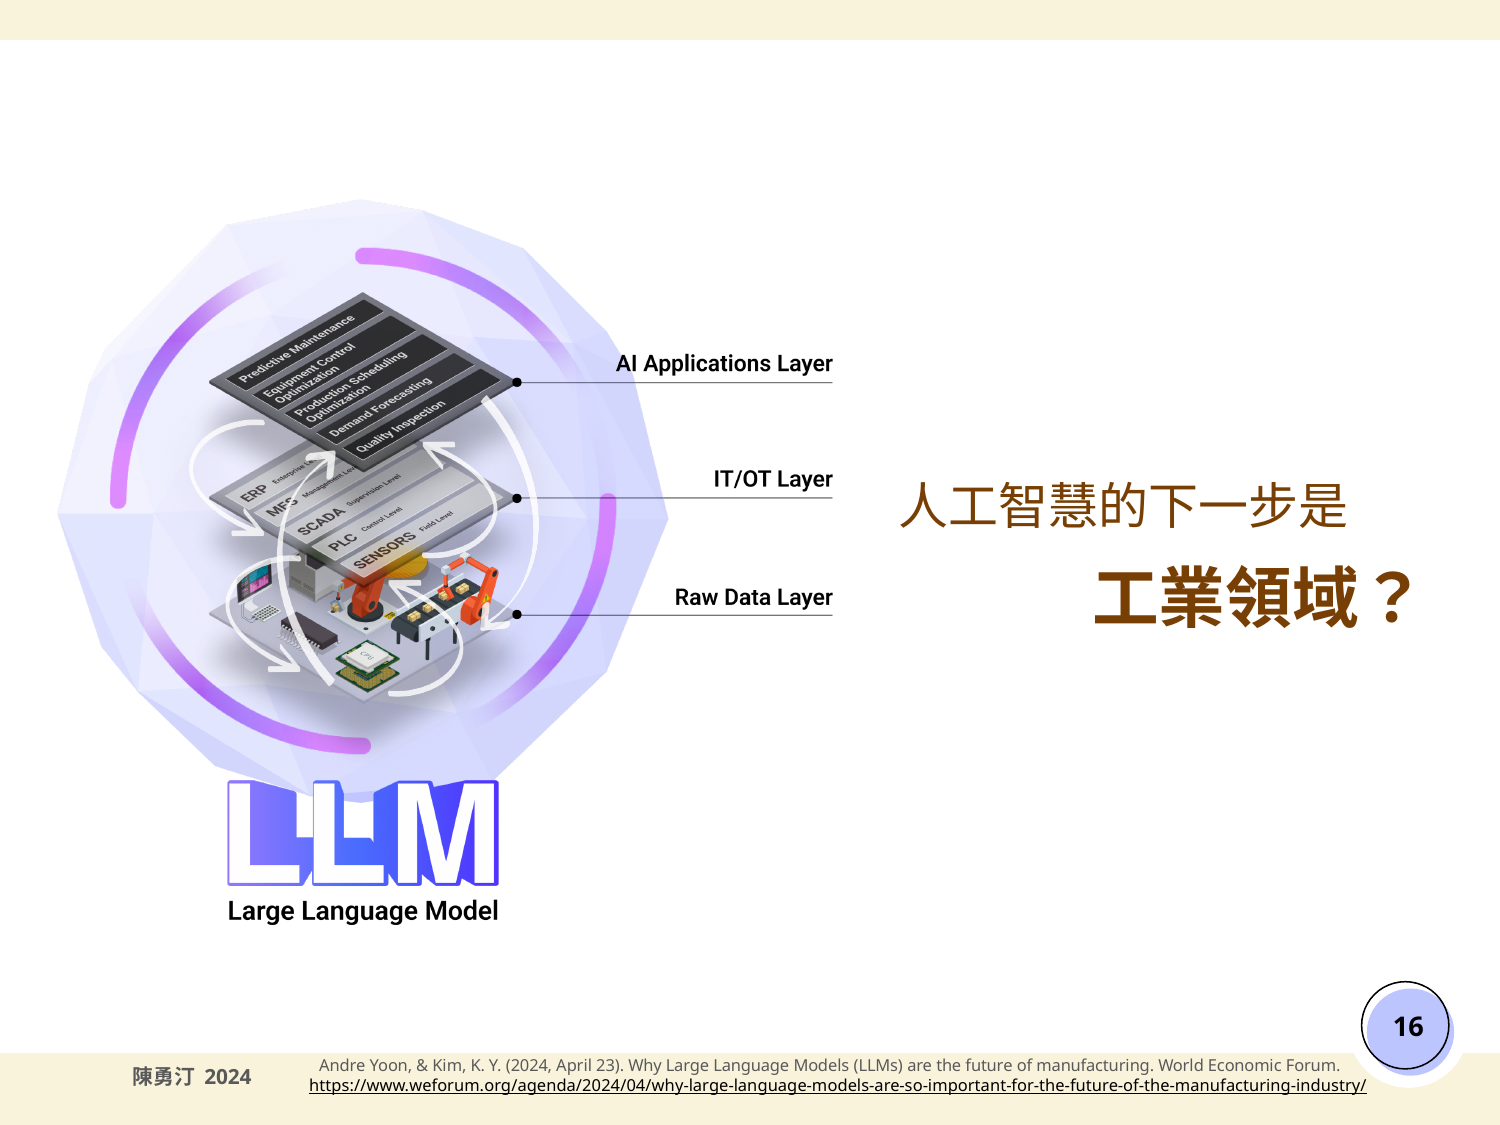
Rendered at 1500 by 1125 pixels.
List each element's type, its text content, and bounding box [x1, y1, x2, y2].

subtitle 陳勇汀 2024 [117, 1055, 625, 1098]
slide_number ‹#› [1363, 984, 1454, 1071]
picture [57, 199, 833, 926]
list Andre Yoon, & Kim, K. Y. (2024, April 23). Why Large Language Models (LLMs) are the future of manufacturing. World Economic Forum. https://www.weforum.org/agenda/2024/04/why-large-language-models-are-so-important-for-the-future-of-the-manufacturing-industry/ [625, 1055, 1344, 1098]
title 人工智慧的下一步是 工業領域？ [883, 511, 1442, 614]
